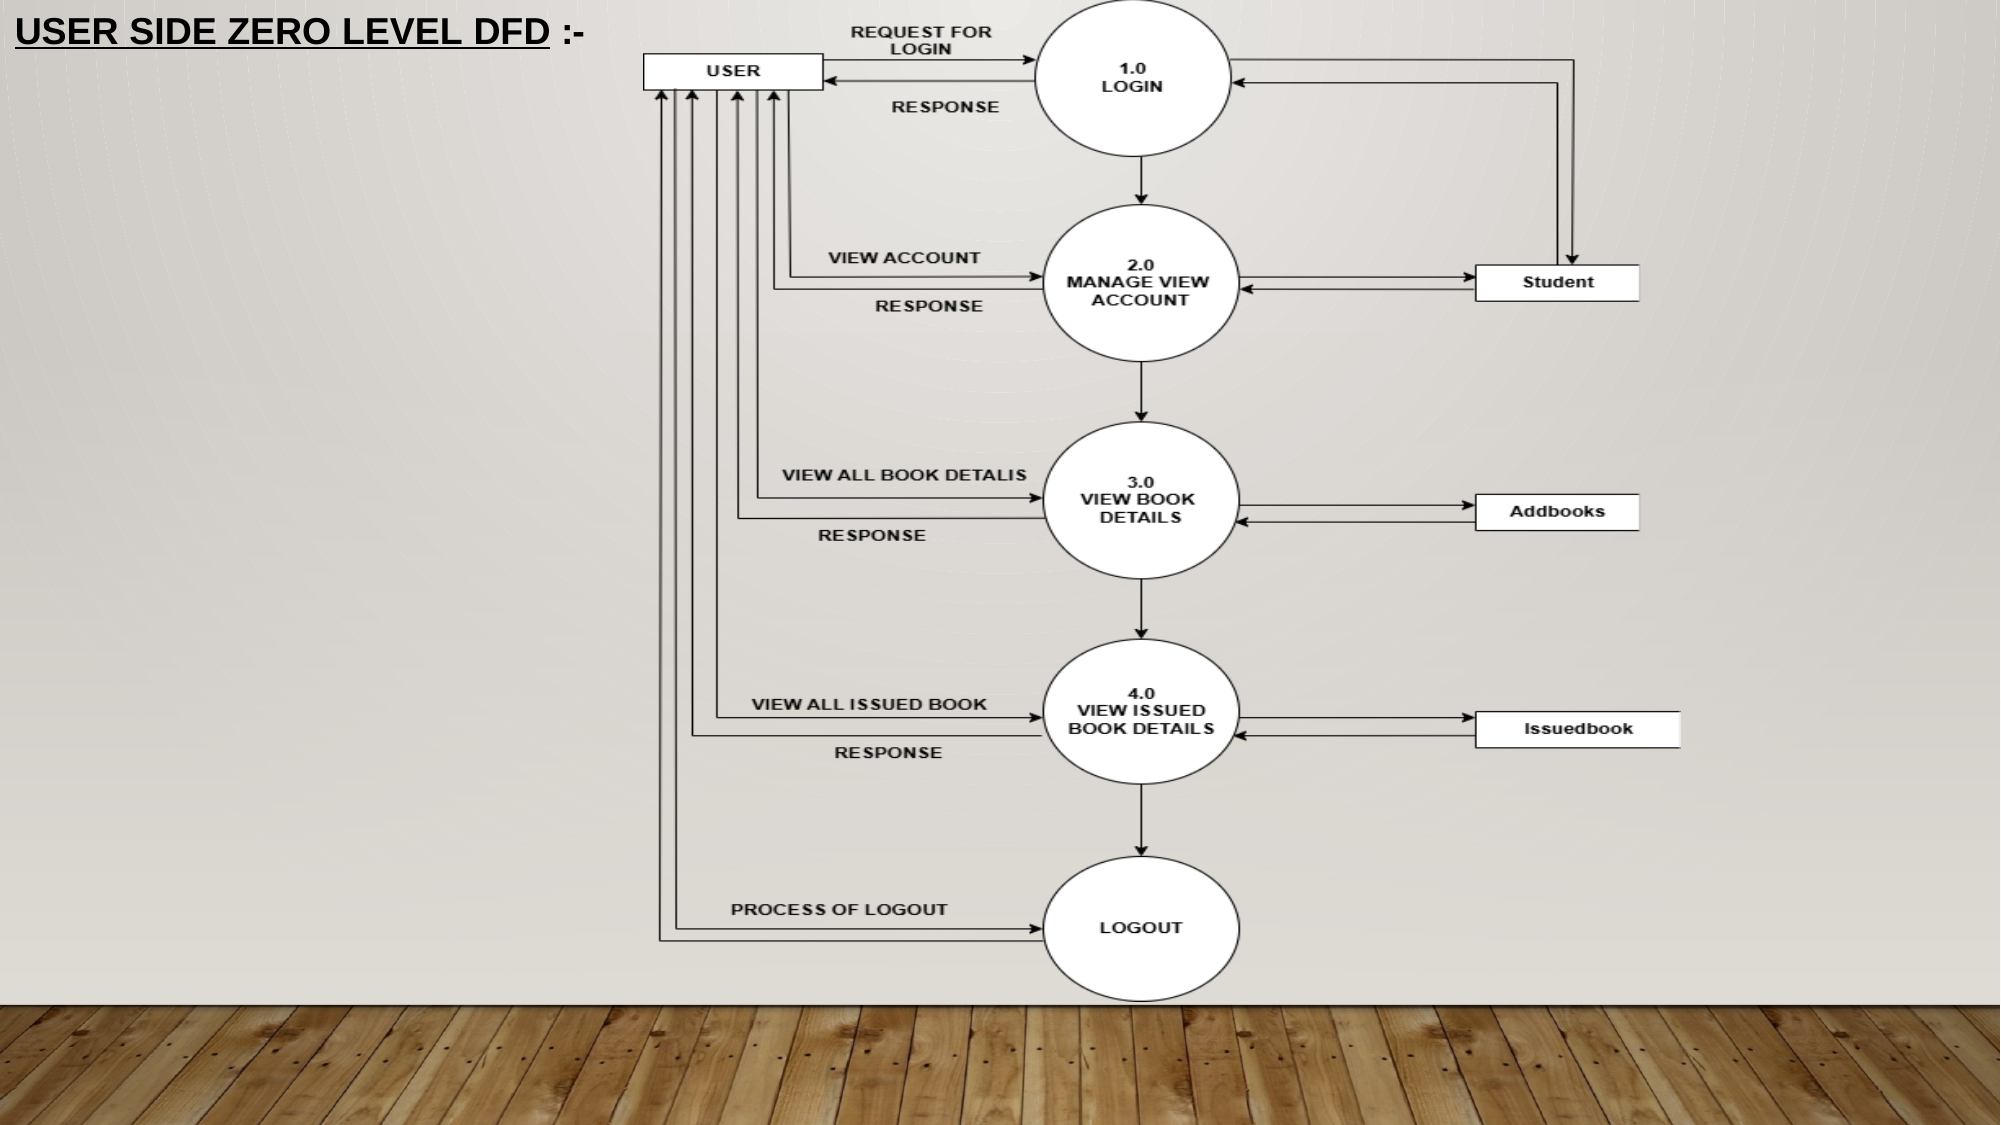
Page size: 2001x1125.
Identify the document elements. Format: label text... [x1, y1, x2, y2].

text_box USER SIDE ZERO LEVEL DFD :- [0, 0, 627, 60]
picture [643, 0, 1681, 1002]
picture [0, 1005, 2000, 1125]
